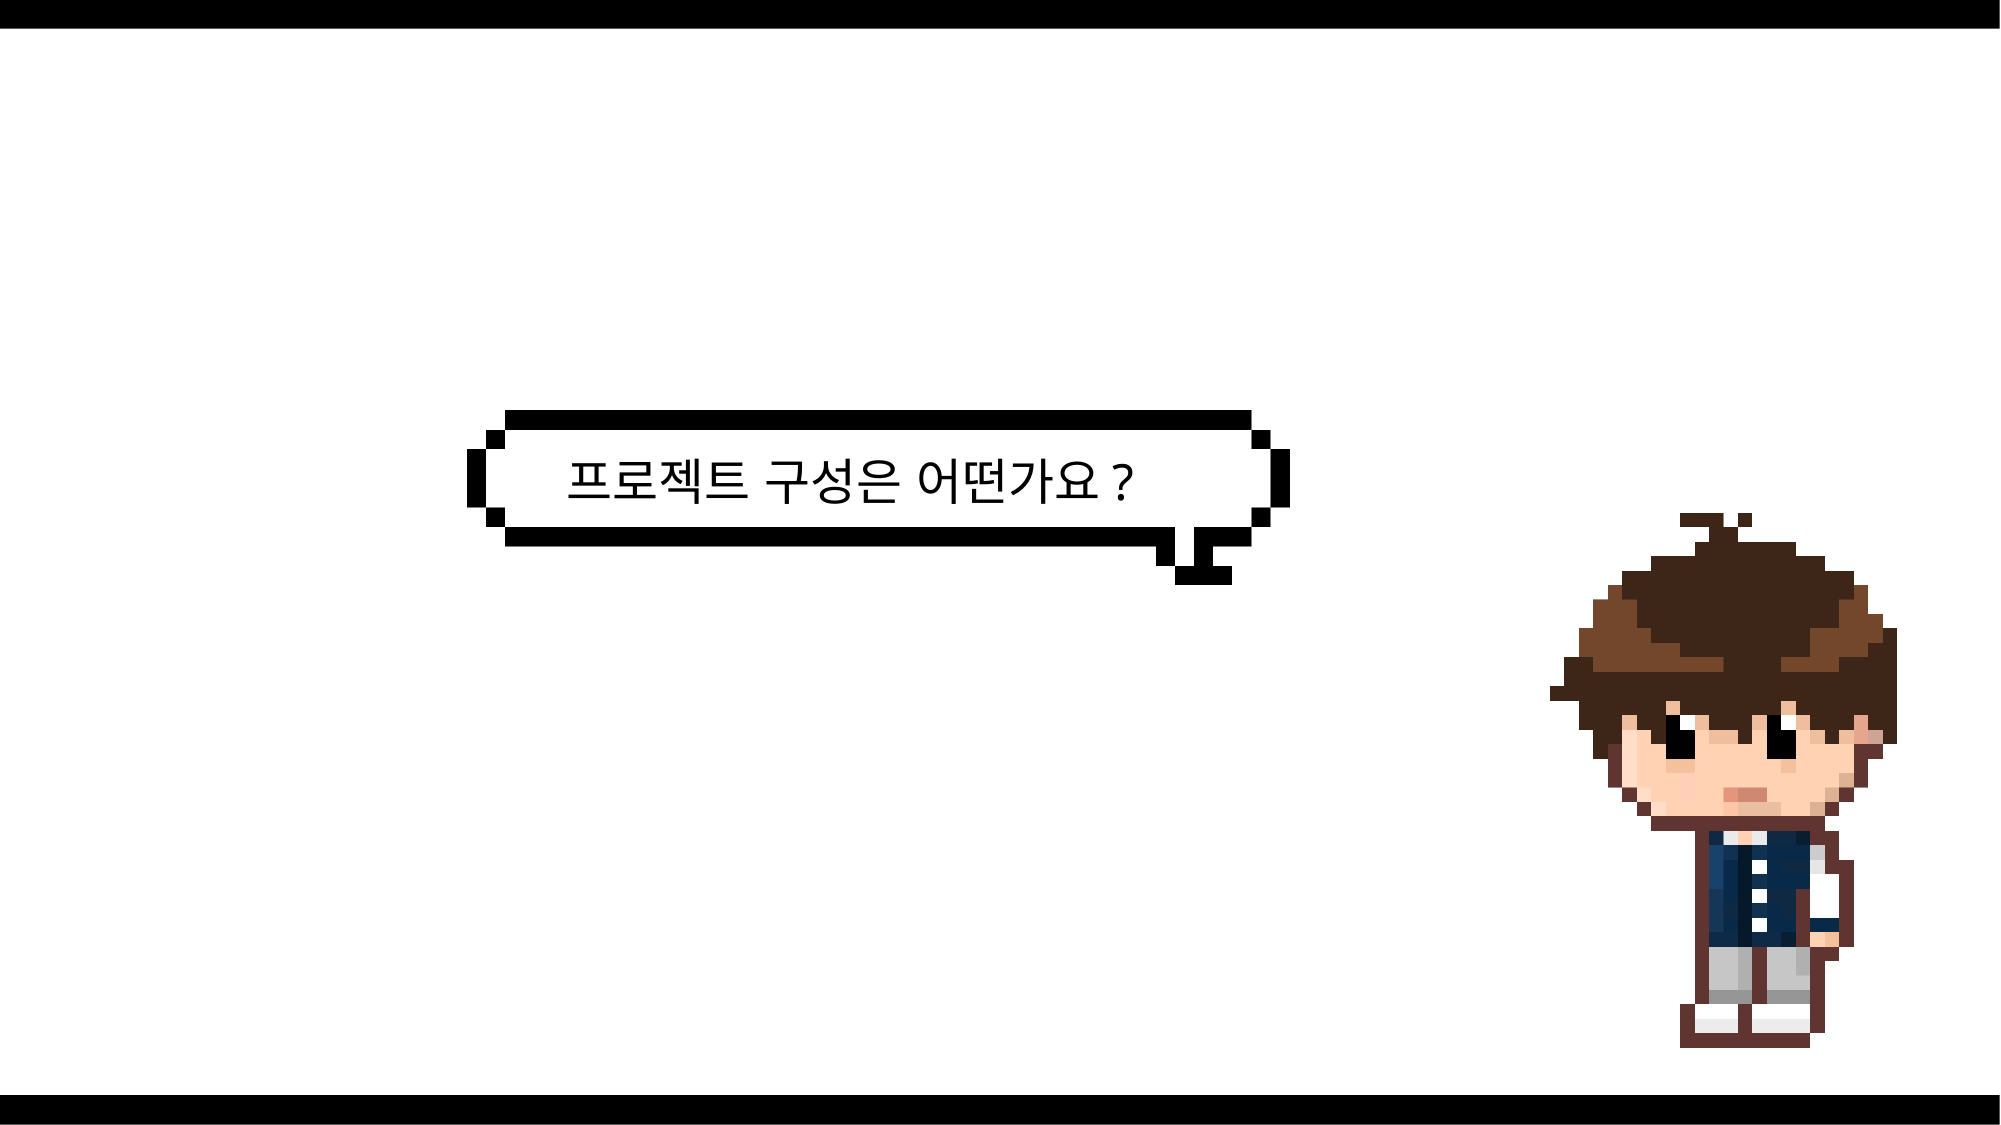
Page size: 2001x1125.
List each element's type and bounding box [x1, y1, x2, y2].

text_box [0, 0, 2000, 30]
list [449, 381, 1300, 599]
text_box [0, 1094, 1376, 1125]
picture [1376, 440, 2000, 1125]
